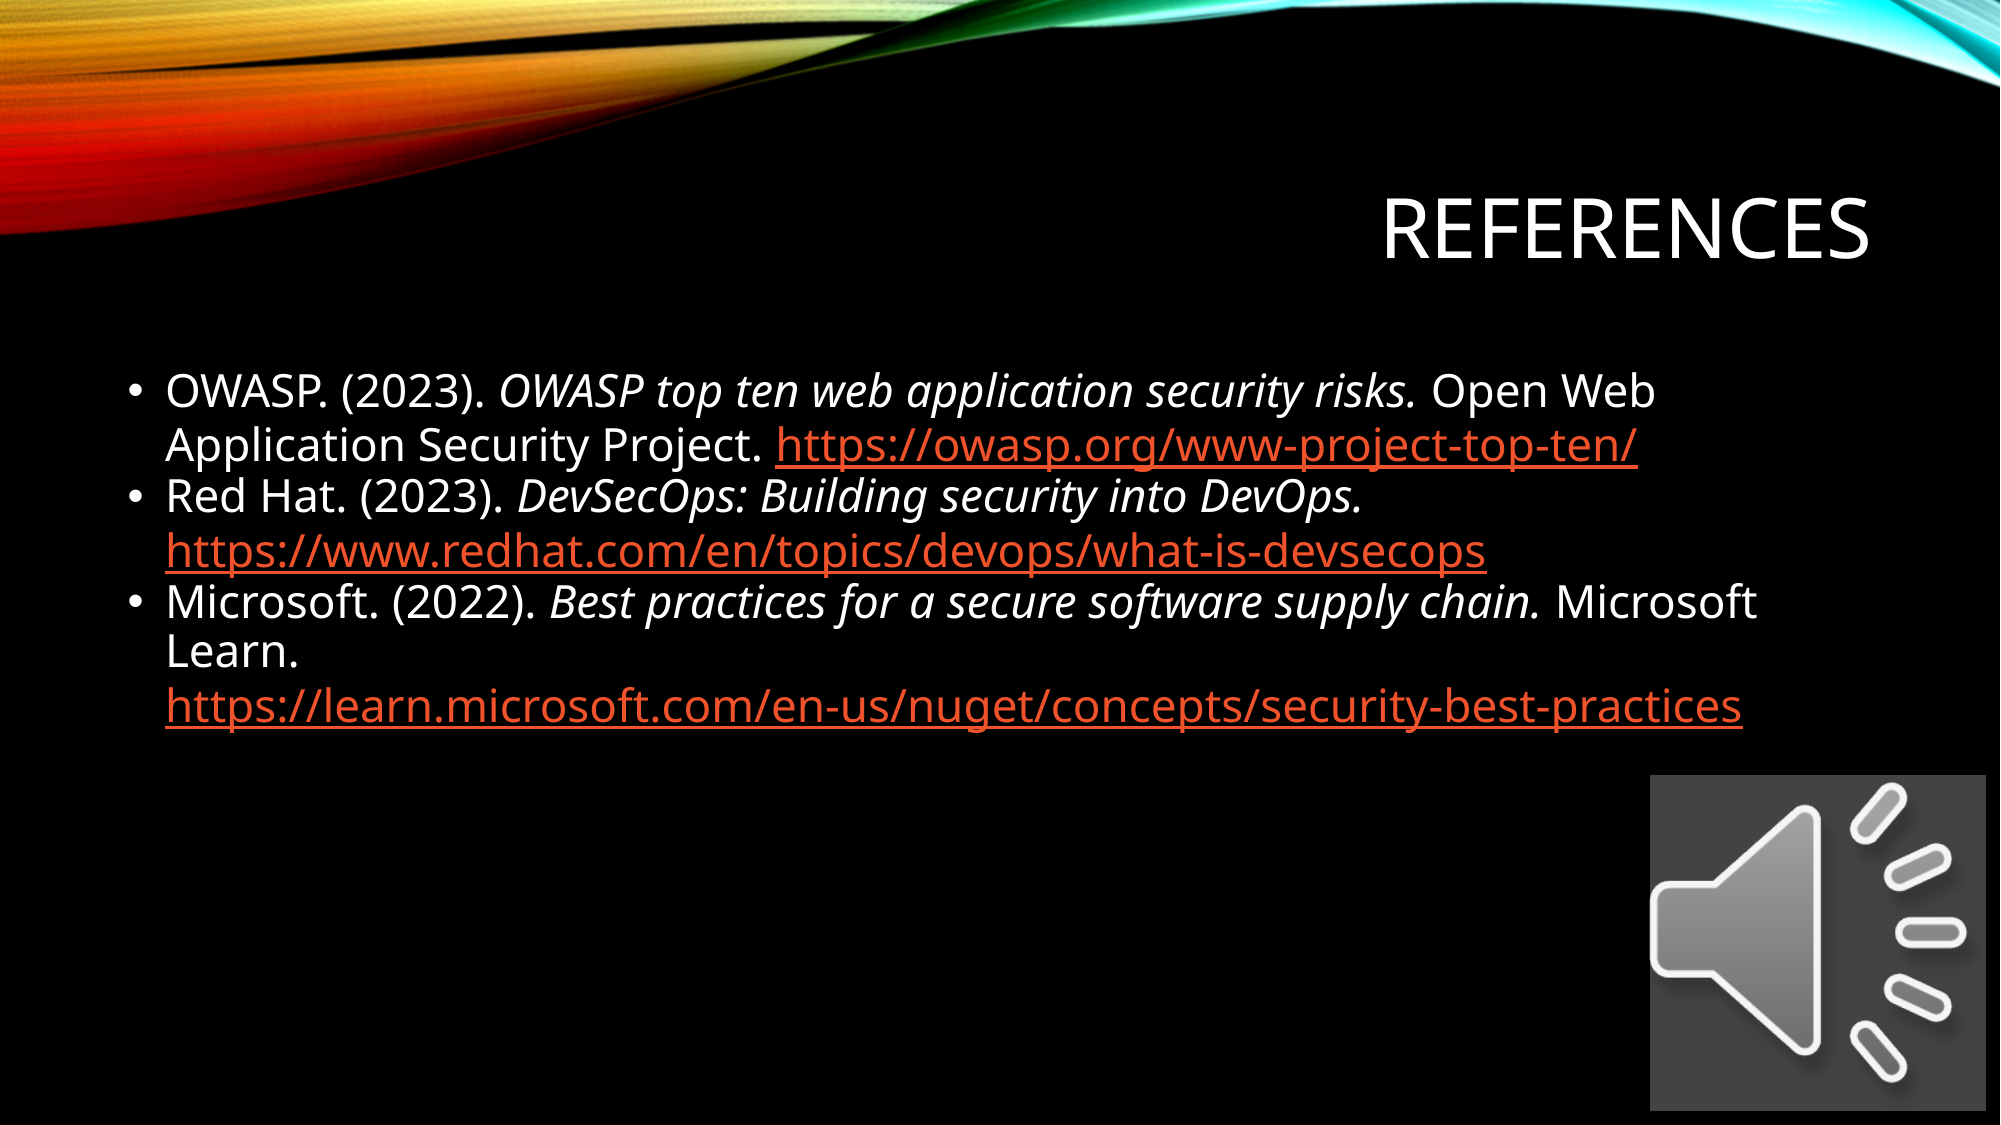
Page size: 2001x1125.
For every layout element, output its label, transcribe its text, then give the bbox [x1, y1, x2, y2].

title REFERENCES [474, 125, 1888, 338]
picture [0, 0, 2000, 237]
picture [1648, 773, 1987, 1112]
list OWASP. (2023). OWASP top ten web application security risks. Open Web Application Security Project. https://owasp.org/www-project-top-ten/ Red Hat. (2023). DevSecOps: Building security into DevOps. https://www.redhat.com/en/topics/devops/what-is-devsecops Microsoft. (2022). Best practices for a secure software supply chain. Microsoft Learn. https://learn.microsoft.com/en-us/nuget/concepts/security-best-practices [112, 360, 1888, 1021]
